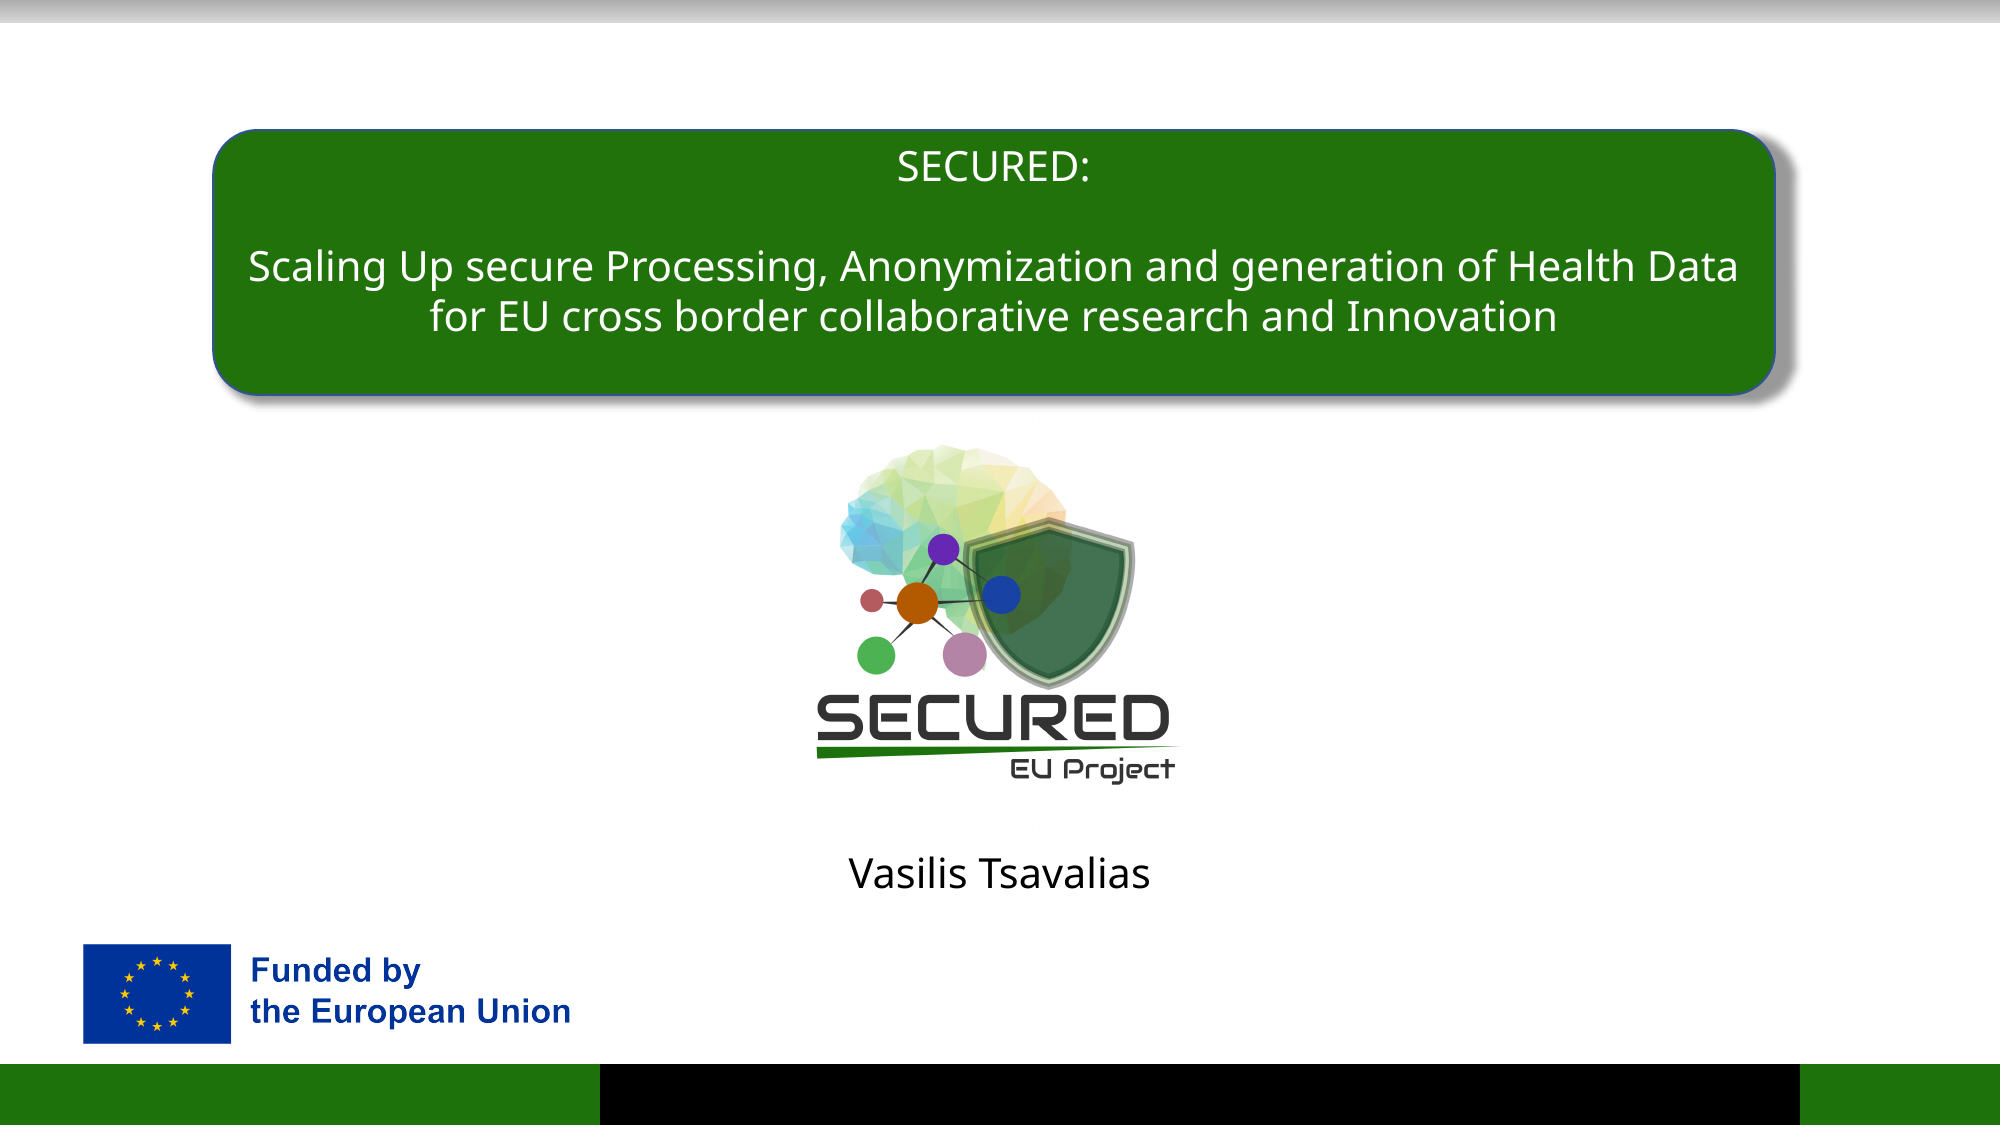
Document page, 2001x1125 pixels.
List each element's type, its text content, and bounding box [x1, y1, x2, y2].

picture [737, 416, 1343, 841]
picture [75, 936, 591, 1052]
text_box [0, 1064, 2000, 1125]
subtitle Vasilis Tsavalias [253, 844, 1747, 905]
